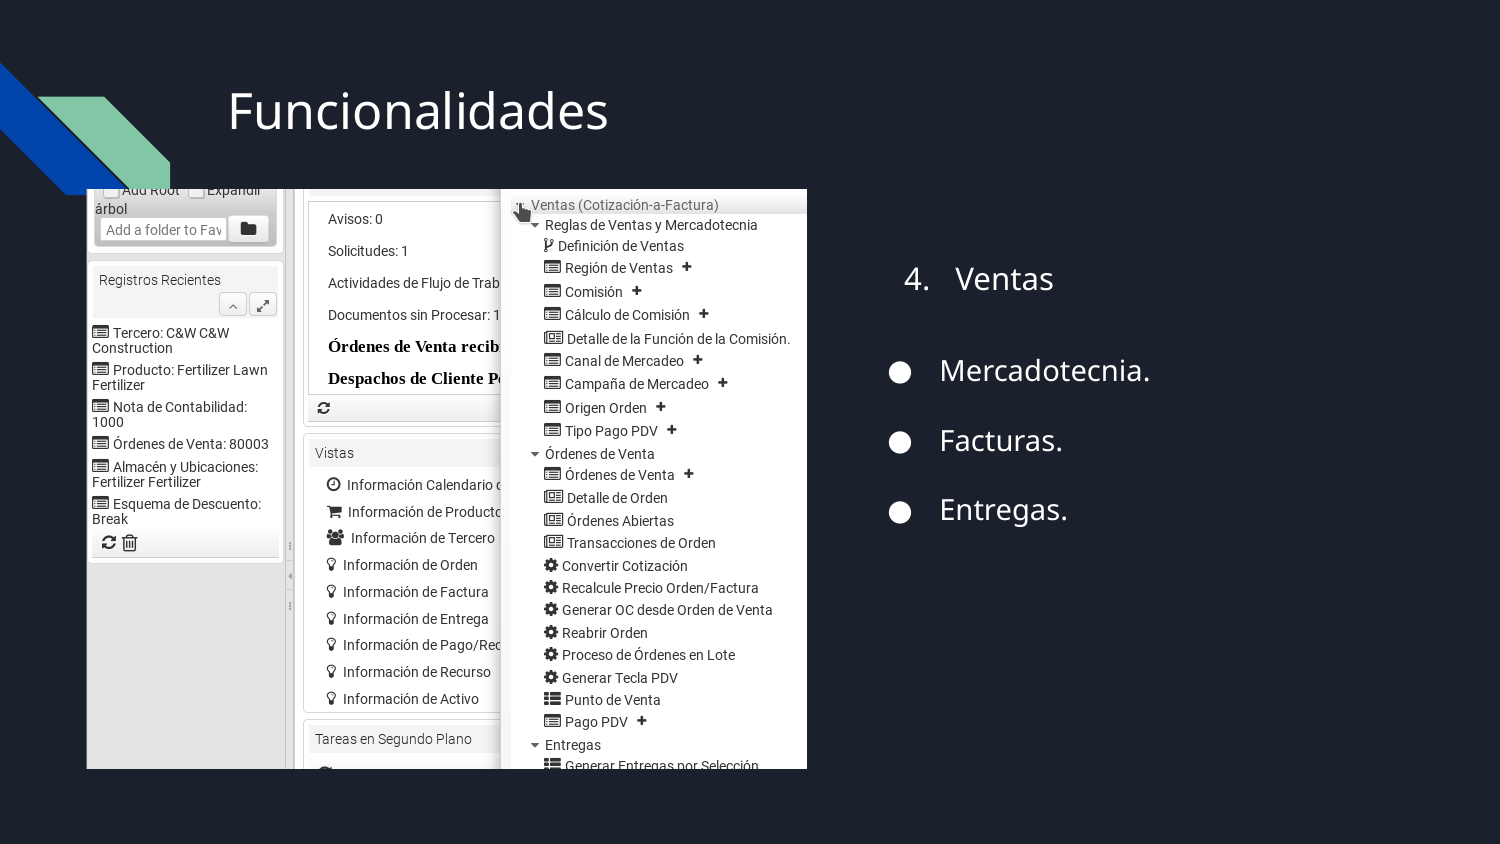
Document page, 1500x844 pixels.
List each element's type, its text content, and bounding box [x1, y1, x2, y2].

picture [86, 189, 808, 770]
list 4. Ventas [889, 238, 1408, 314]
title Funcionalidades [212, 64, 1368, 215]
text_box Mercadotecnia. Facturas. Entregas. [849, 336, 1368, 703]
